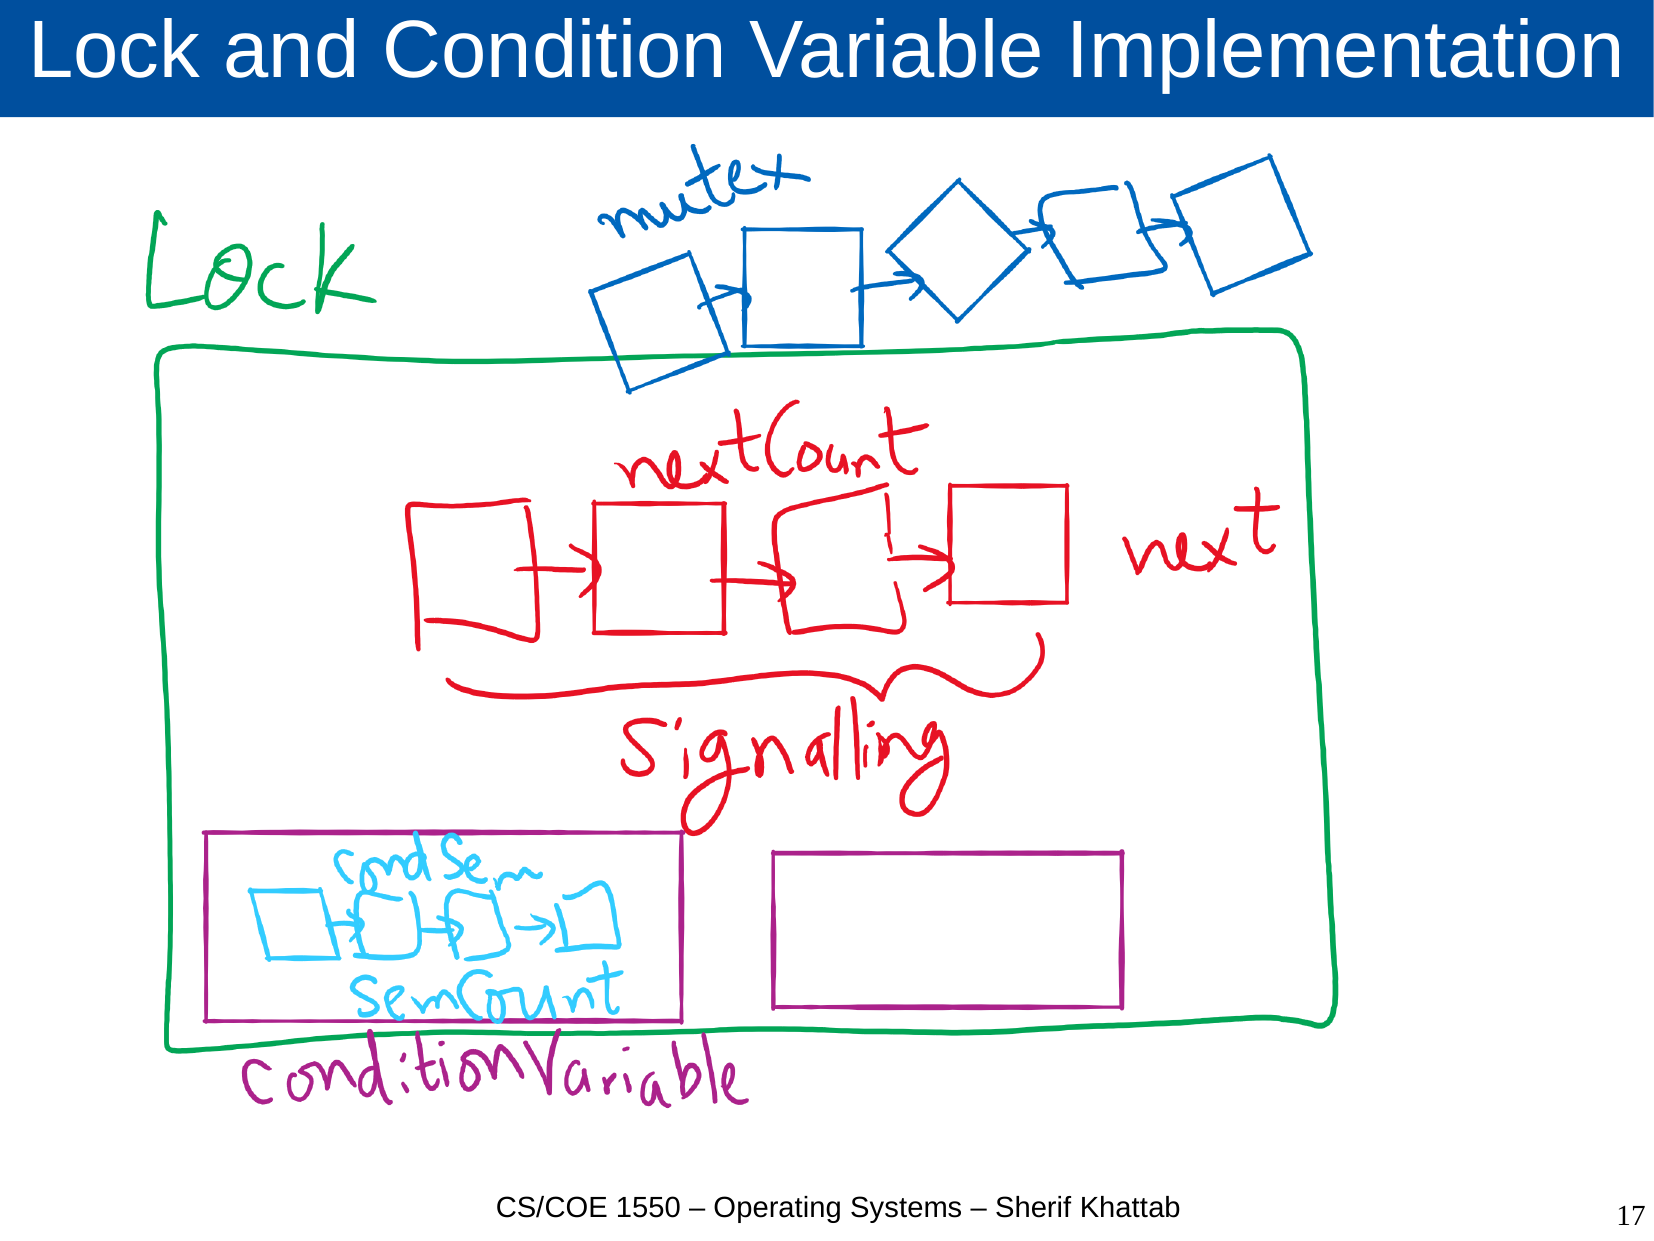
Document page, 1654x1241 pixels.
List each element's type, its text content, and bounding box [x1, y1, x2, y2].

footer CS/COE 1550 – Operating Systems – Sherif Khattab [460, 1190, 1217, 1241]
picture [130, 128, 1623, 1124]
slide_number 17 [1265, 1198, 1647, 1241]
title Lock and Condition Variable Implementation [0, 0, 1654, 118]
